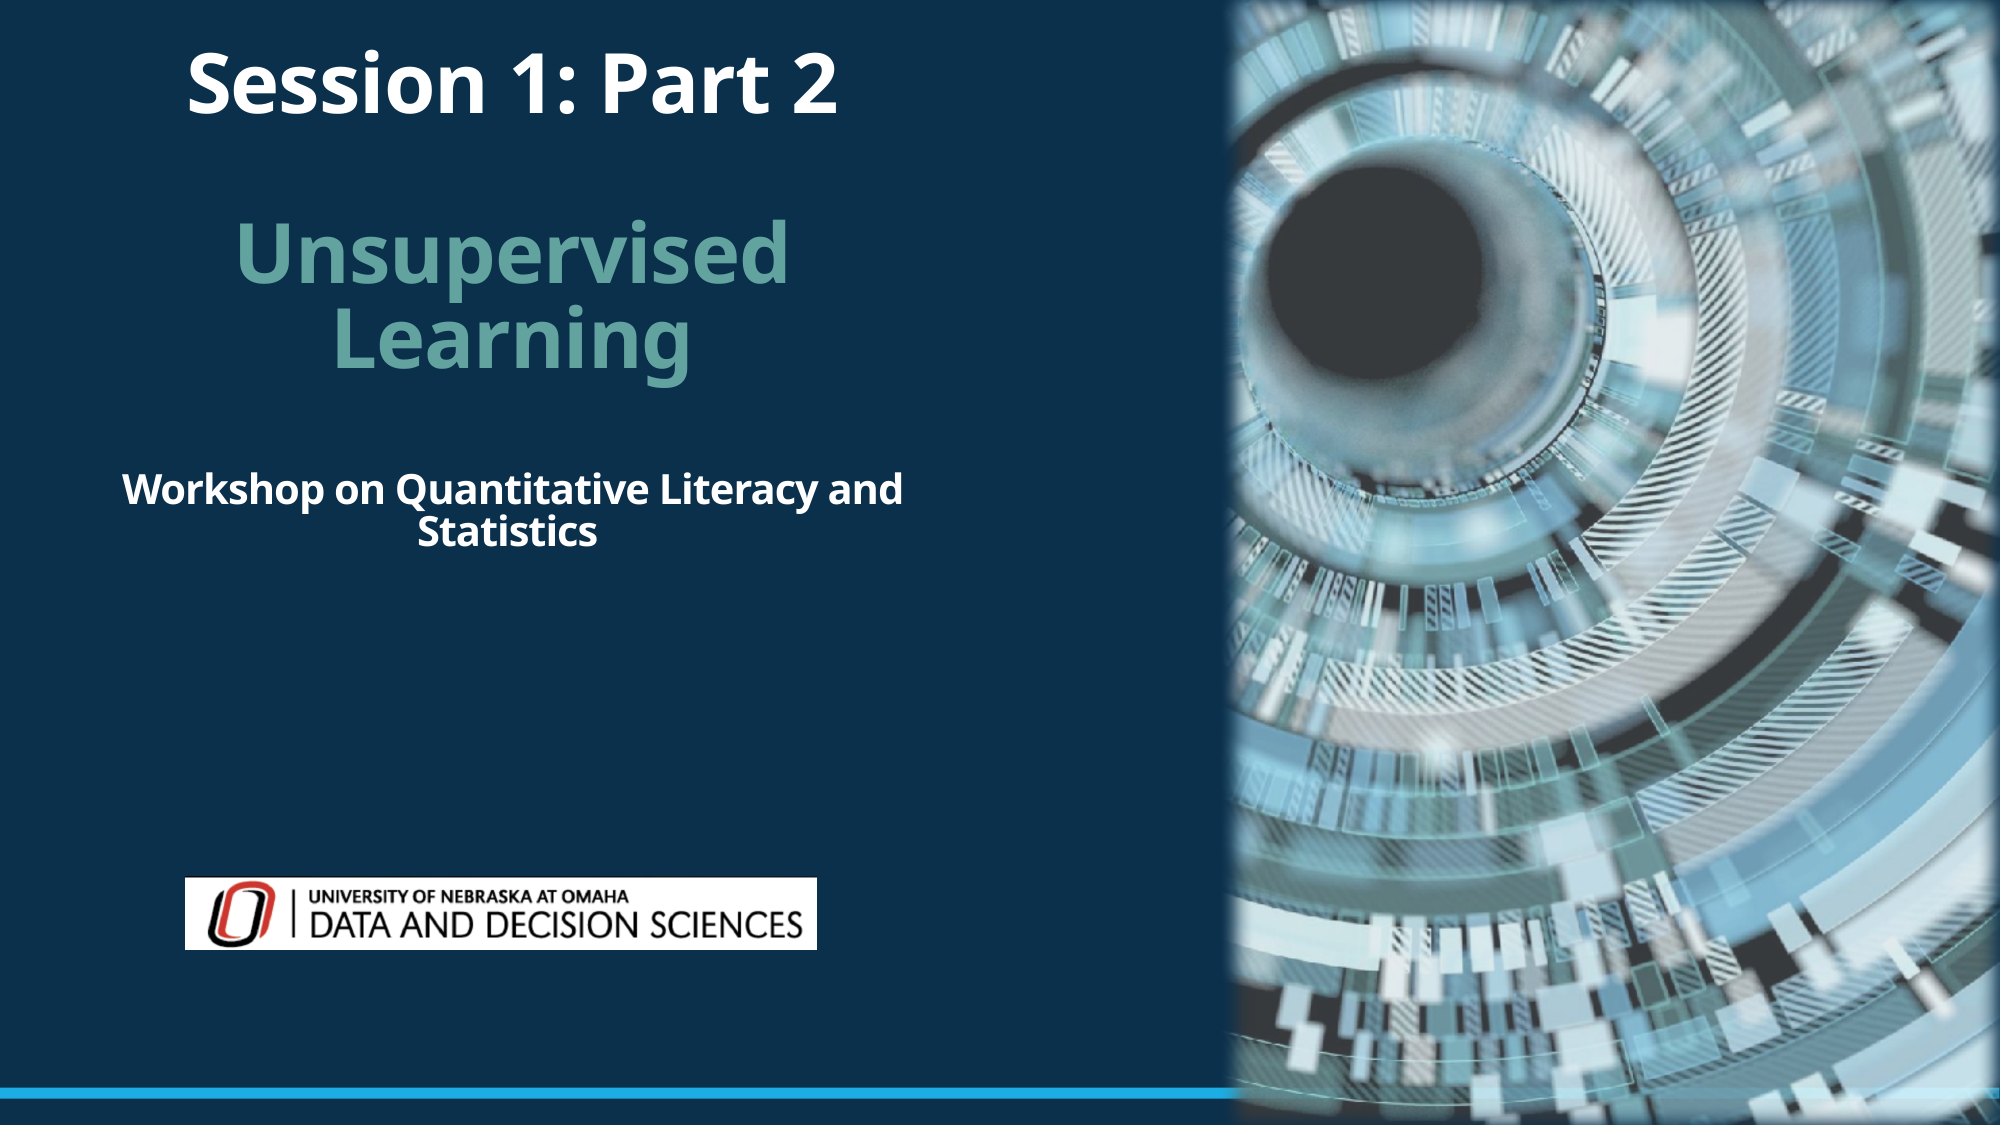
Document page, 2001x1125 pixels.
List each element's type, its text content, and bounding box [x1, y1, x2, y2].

picture [1219, 0, 2000, 1125]
picture [184, 876, 818, 951]
title Session 1: Part 2 Unsupervised Learning Workshop on Quantitative Literacy and Statistics [43, 118, 982, 563]
